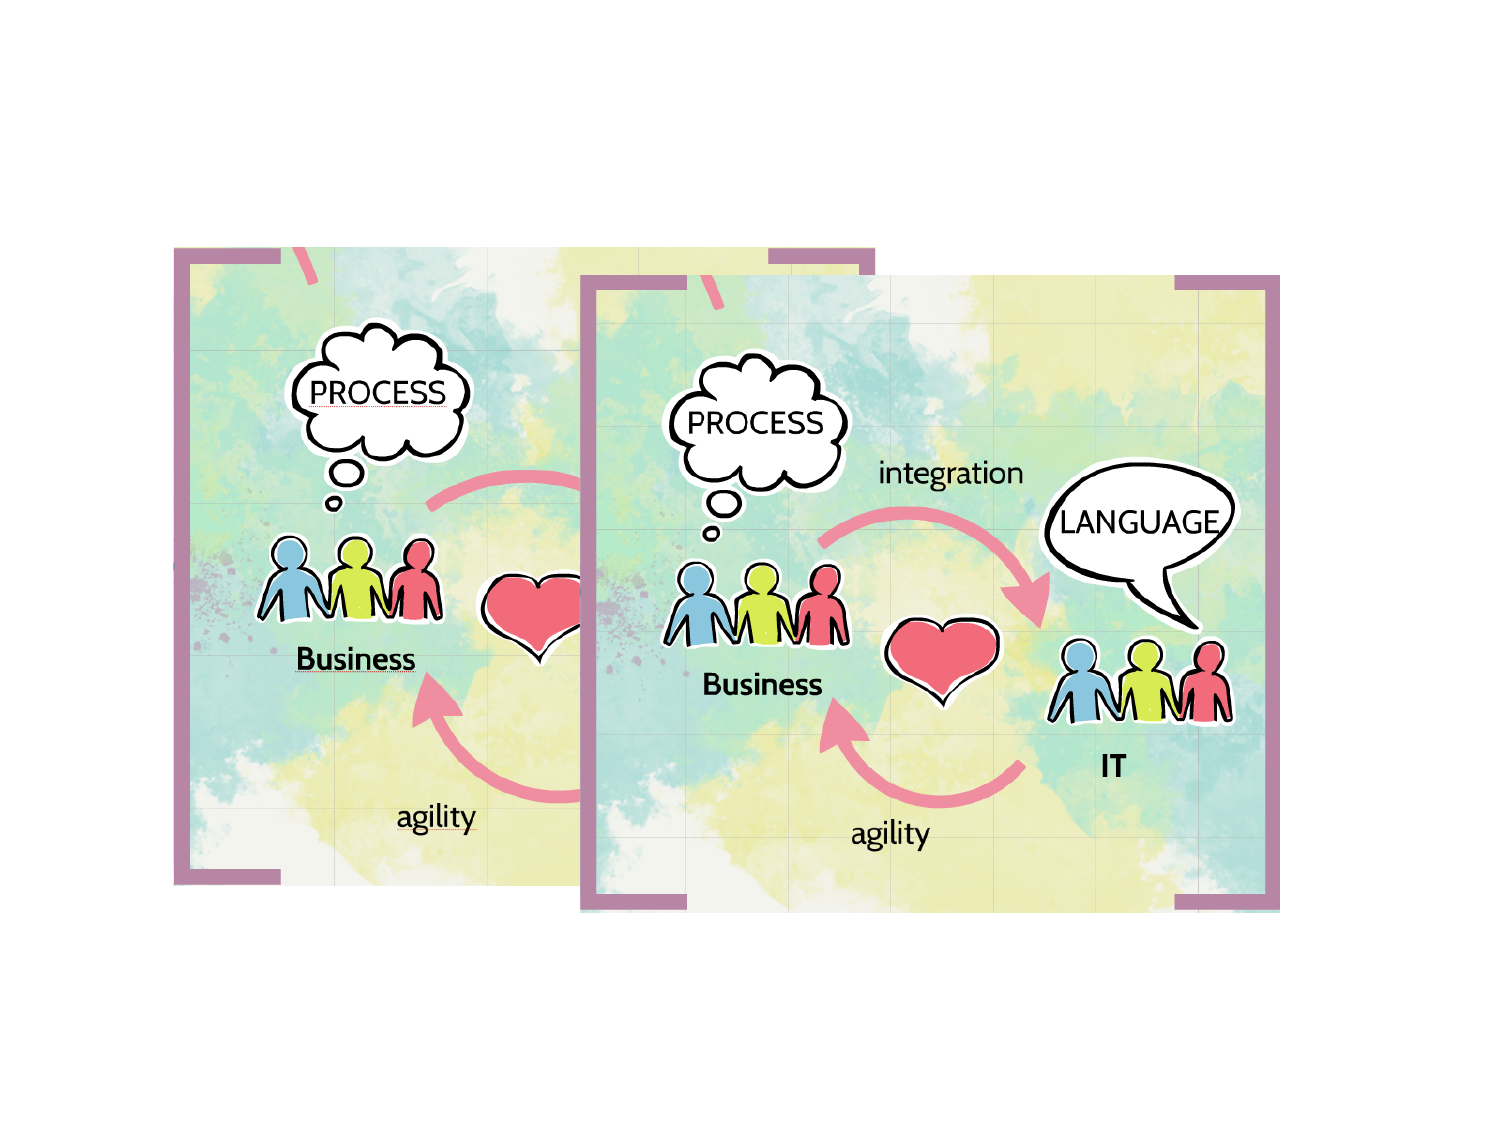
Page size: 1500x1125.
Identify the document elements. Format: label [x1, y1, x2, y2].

picture [173, 247, 1281, 913]
